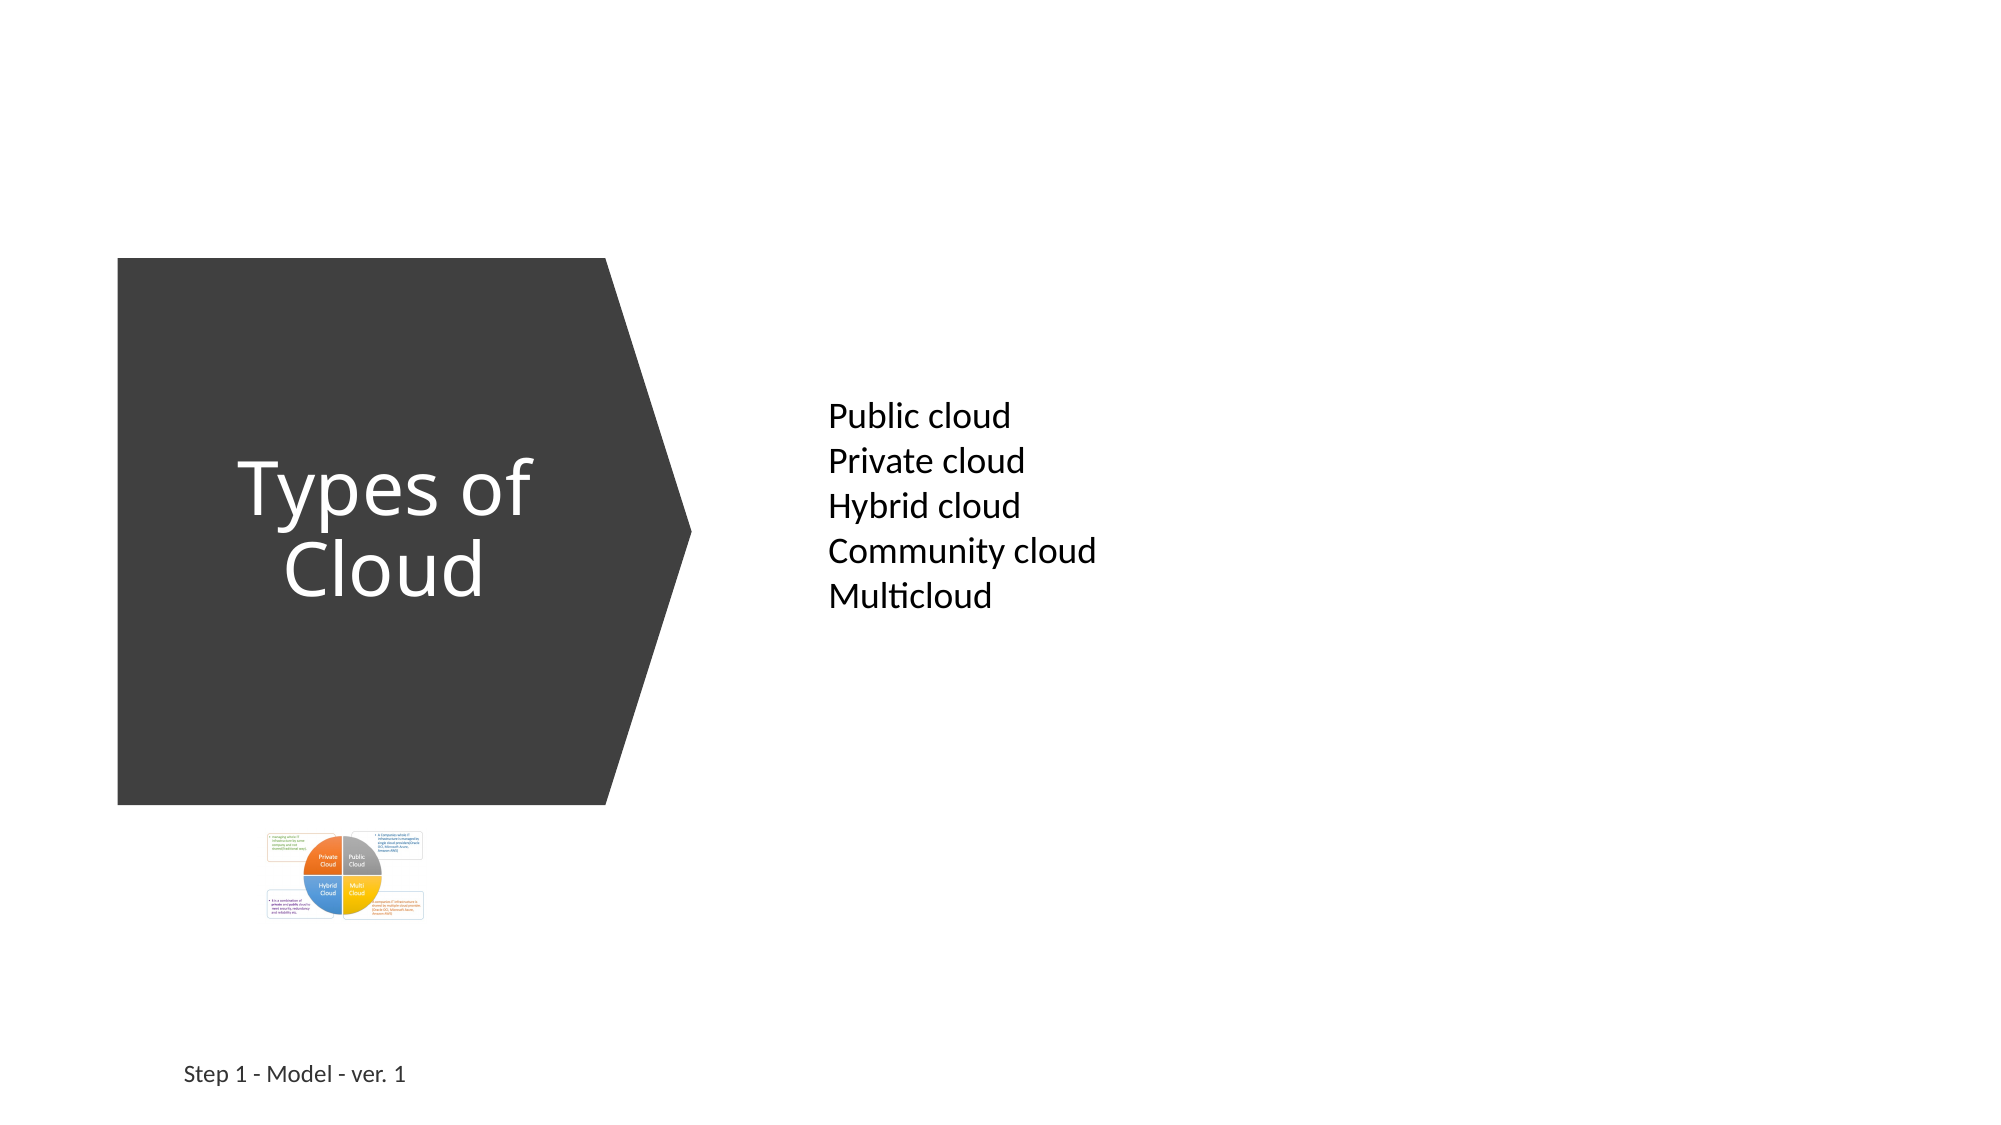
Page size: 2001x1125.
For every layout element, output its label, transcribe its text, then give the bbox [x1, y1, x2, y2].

picture [257, 828, 427, 924]
title Types of Cloud [168, 322, 601, 741]
footer Step 1 - Model - ver. 1 [168, 1042, 1188, 1103]
text_box [116, 257, 693, 807]
text_box Public cloud Private cloud Hybrid cloud Community cloud Multicloud [779, 338, 1780, 624]
